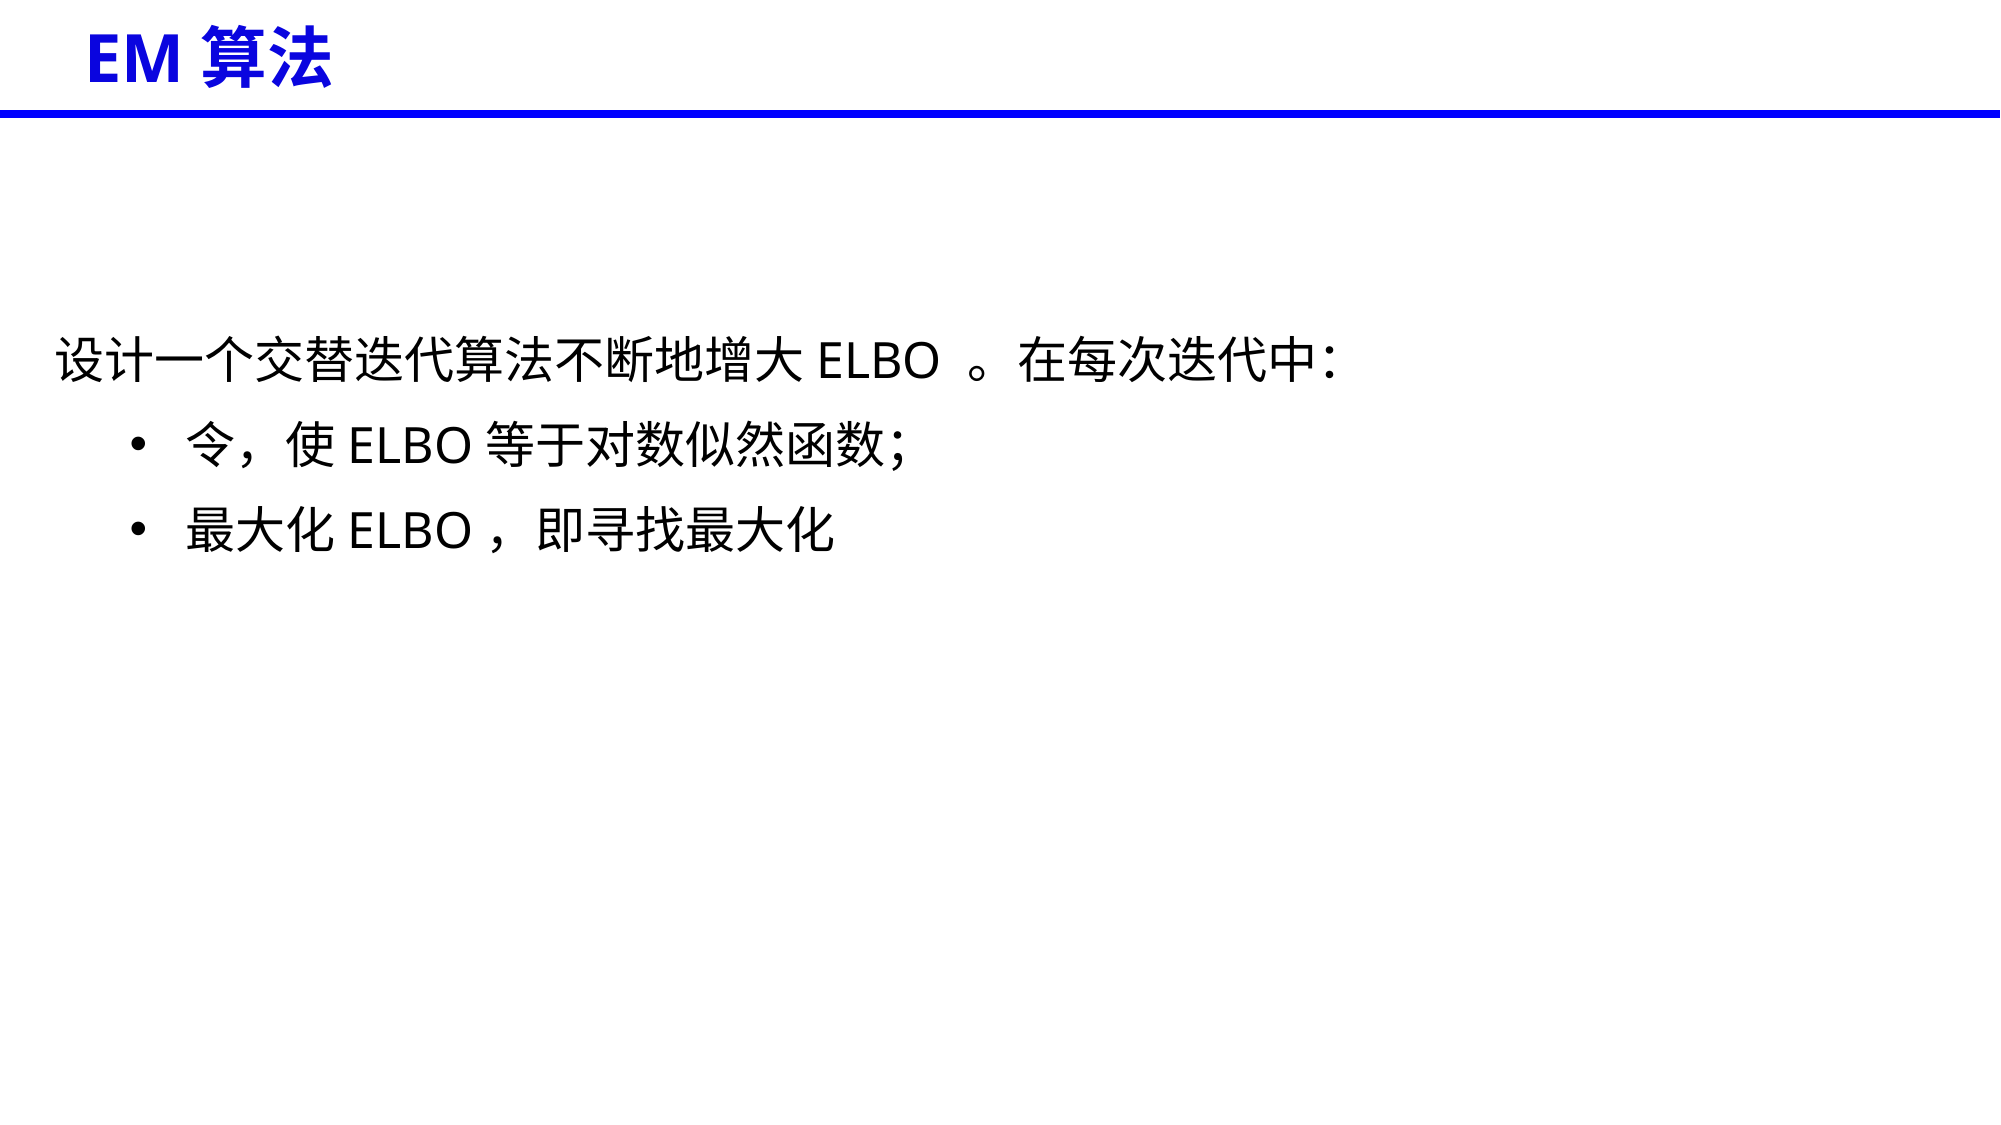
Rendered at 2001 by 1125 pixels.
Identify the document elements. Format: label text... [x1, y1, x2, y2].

text_box EM算法 [69, 8, 1319, 103]
